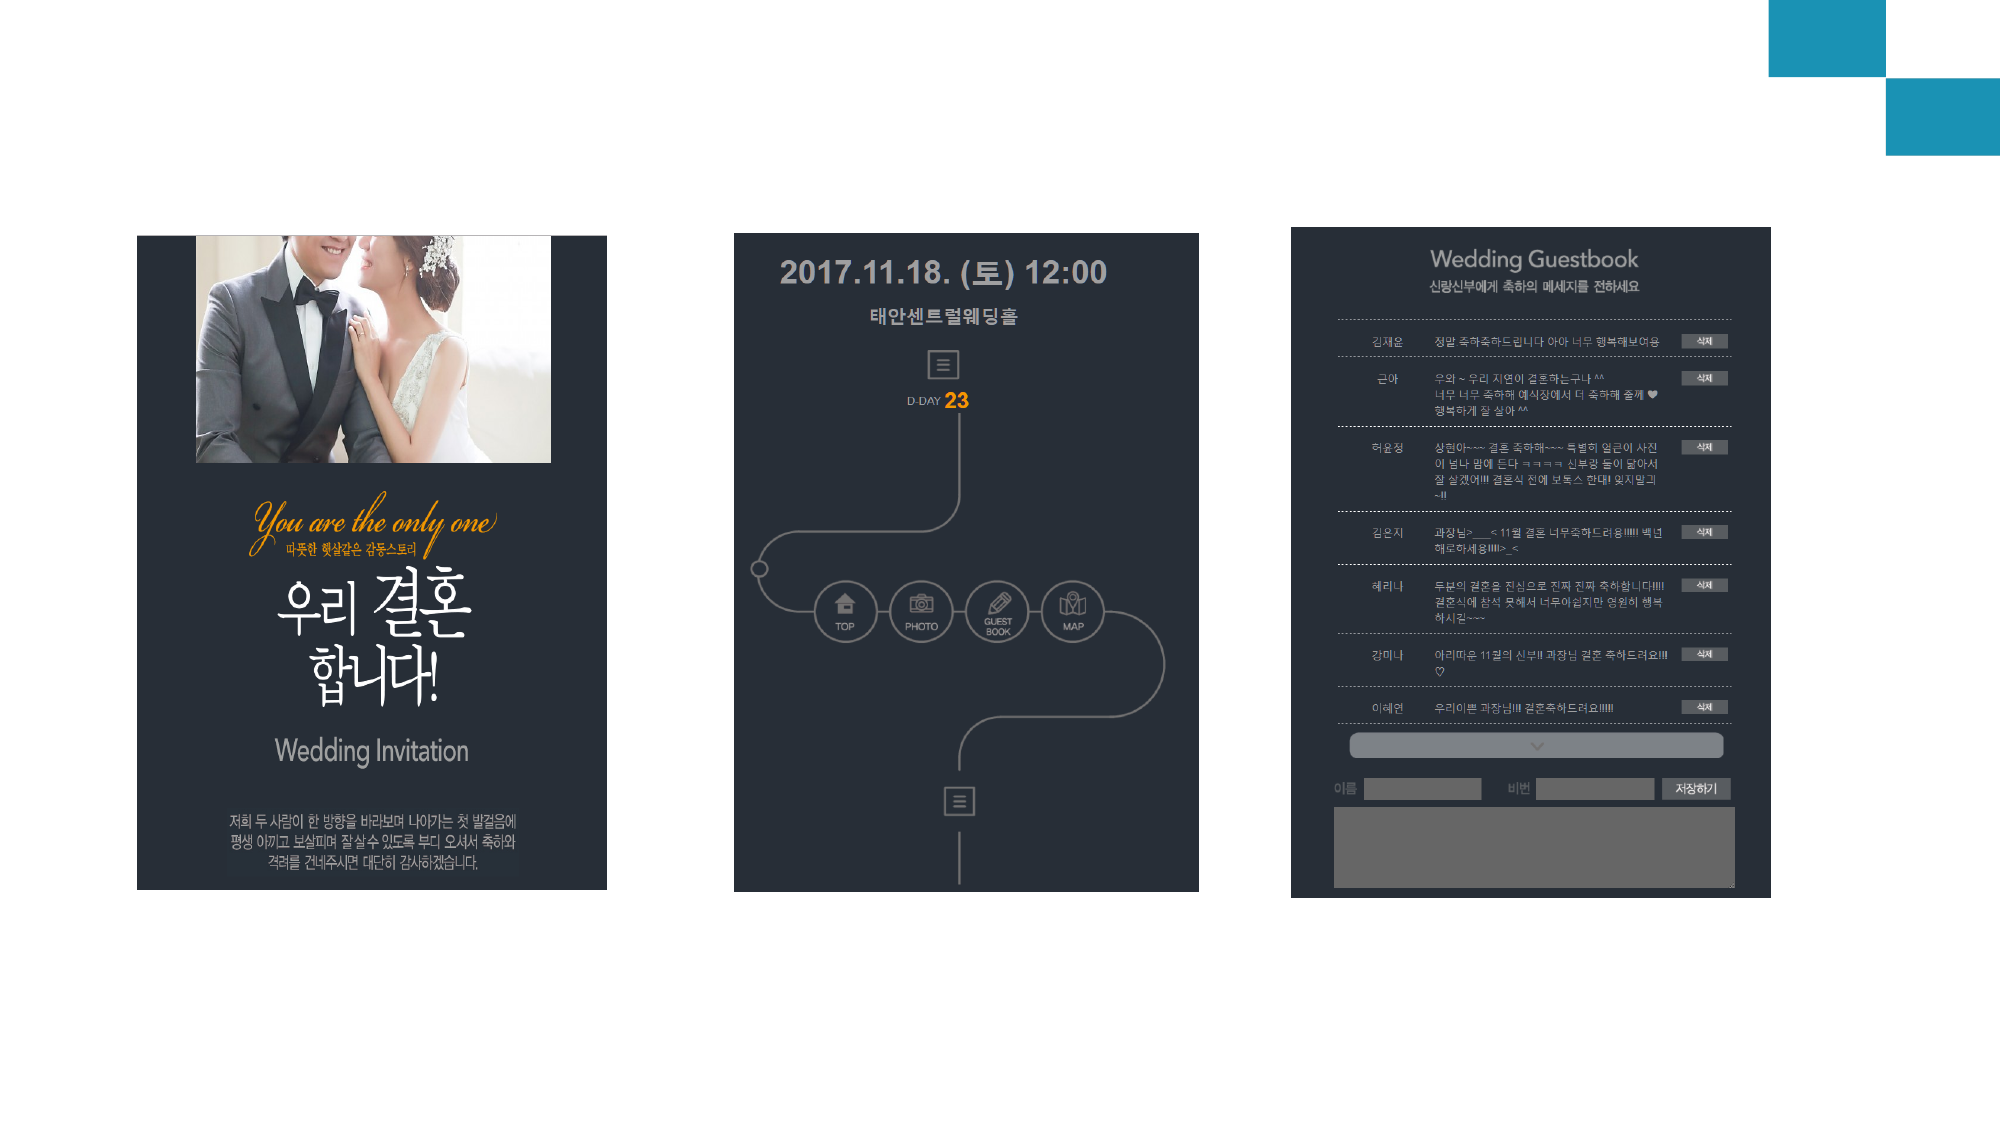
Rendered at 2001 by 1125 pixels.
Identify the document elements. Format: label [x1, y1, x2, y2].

text_box [1885, 77, 2000, 157]
text_box [1768, 0, 1887, 78]
picture [1291, 227, 1771, 898]
picture [734, 233, 1199, 892]
picture [136, 235, 607, 890]
